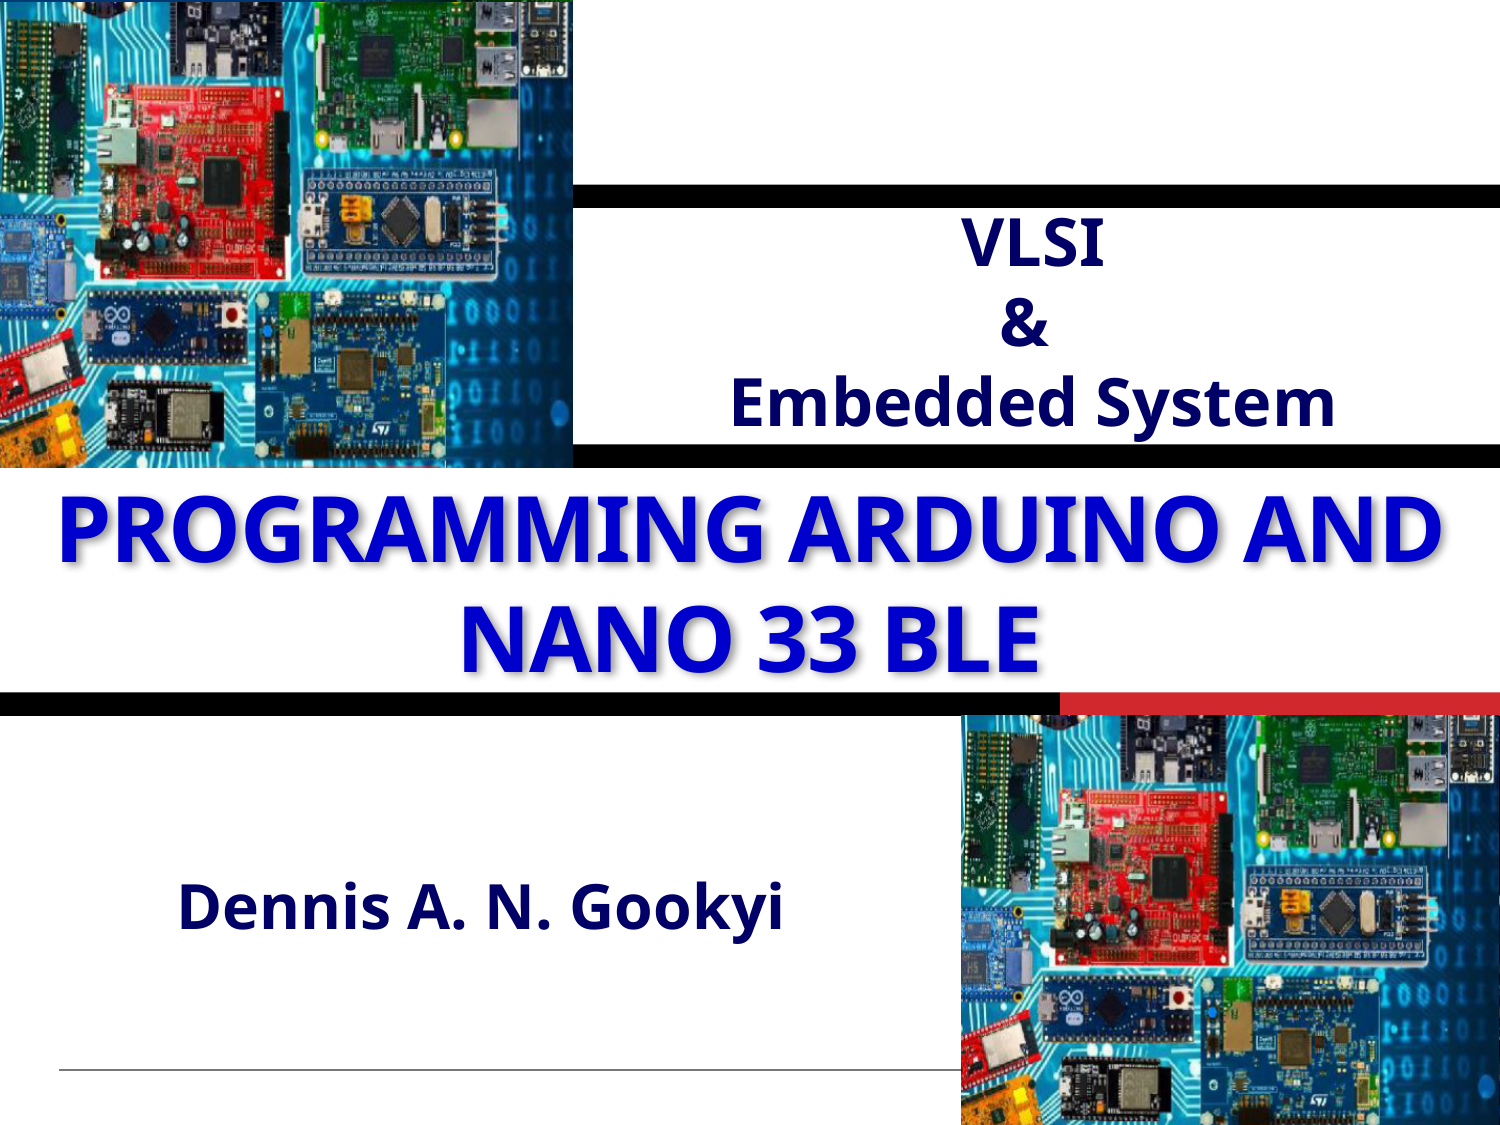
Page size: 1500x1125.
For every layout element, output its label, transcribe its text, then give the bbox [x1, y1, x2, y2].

picture [0, 0, 573, 467]
title Programming Arduino and Nano 33 BLE [0, 467, 1500, 693]
picture [1391, 1026, 1397, 1035]
picture [961, 715, 1500, 1125]
